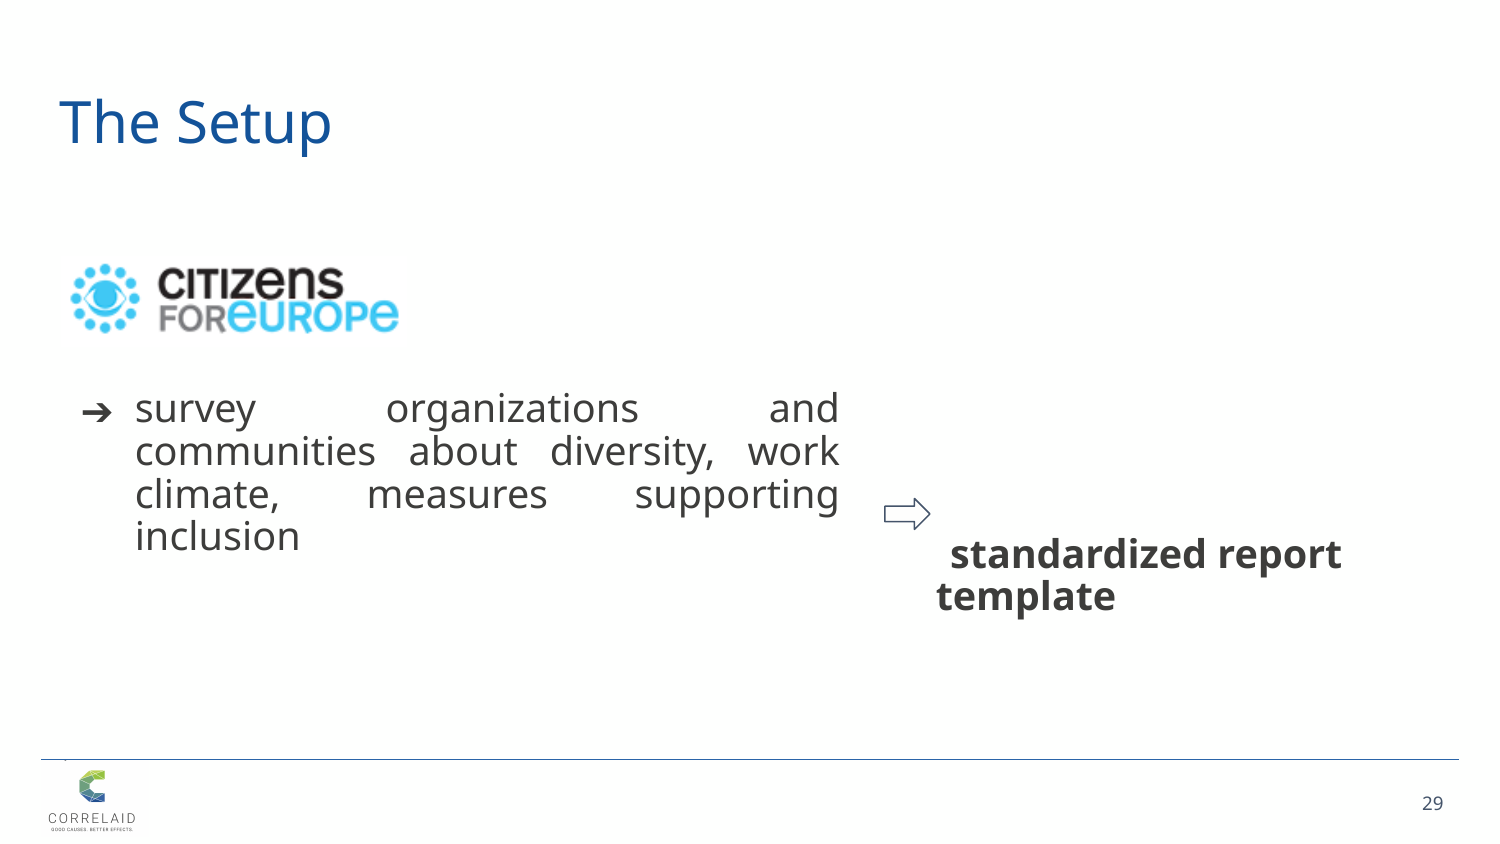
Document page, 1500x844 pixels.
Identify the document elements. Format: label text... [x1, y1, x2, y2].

list survey organizations and communities about diversity, work climate, measures supporting inclusion [44, 207, 856, 744]
picture [41, 760, 149, 837]
text_box [884, 498, 930, 530]
list standardized report template [892, 223, 1490, 744]
title The Setup [44, 43, 1459, 207]
picture [61, 255, 407, 347]
